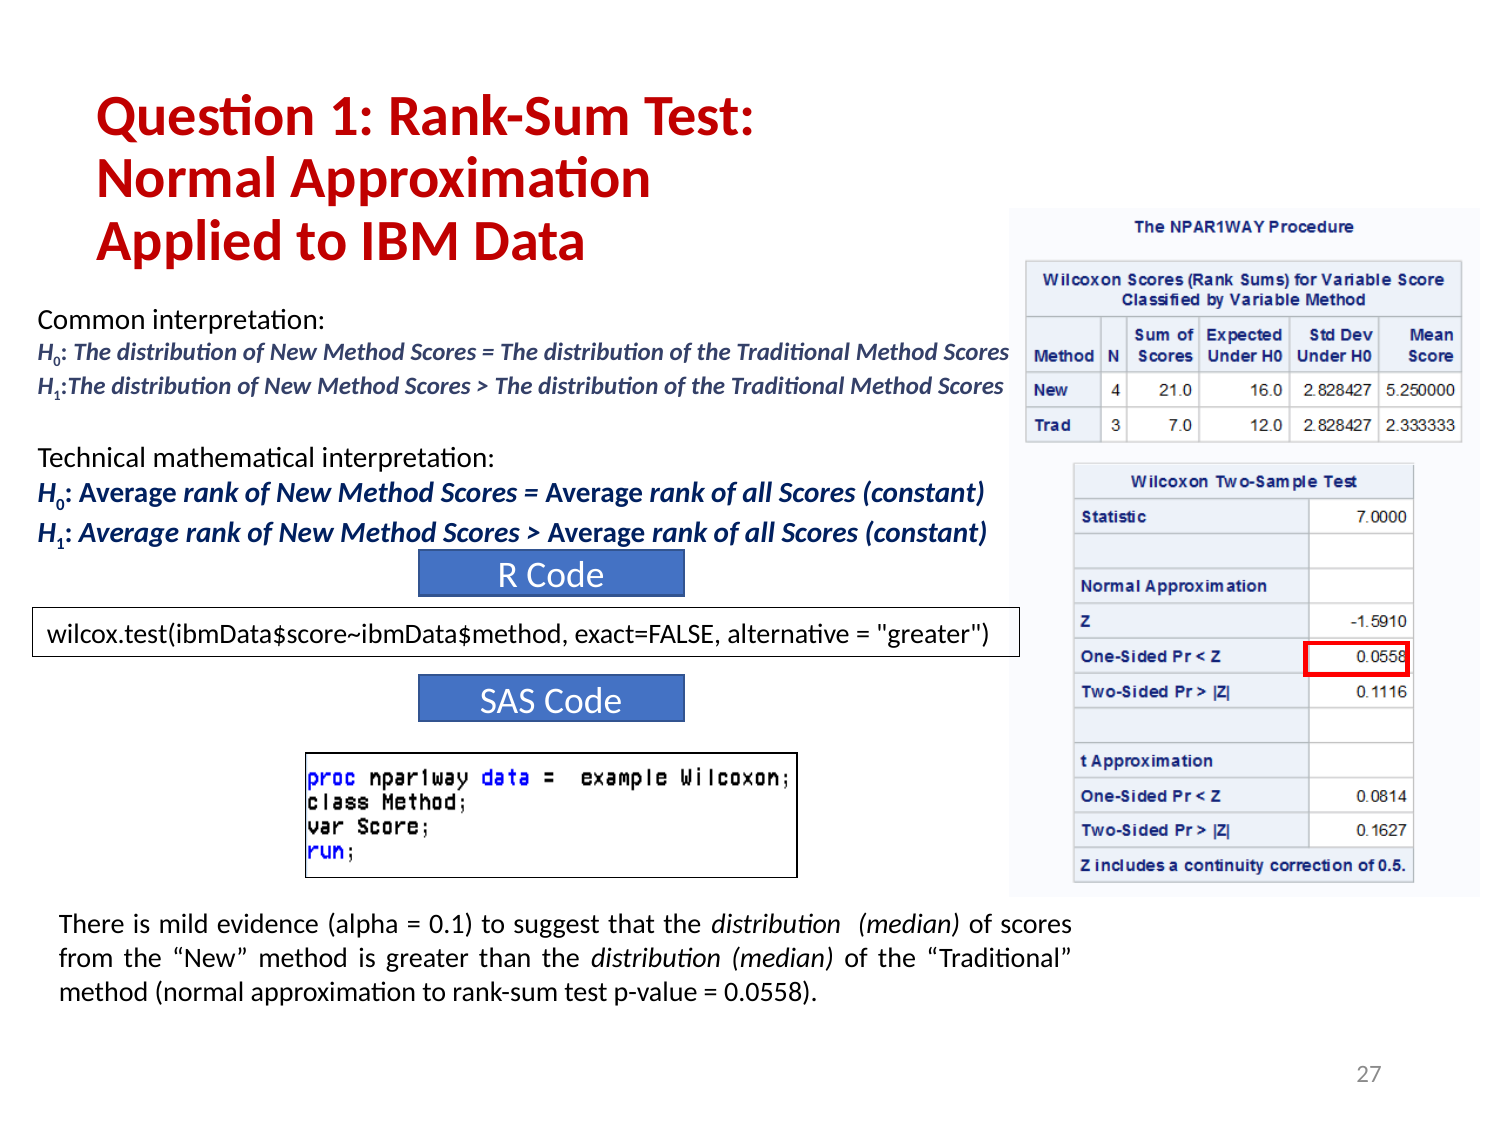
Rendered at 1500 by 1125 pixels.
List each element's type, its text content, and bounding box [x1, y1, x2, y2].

picture [1009, 208, 1480, 897]
slide_number 27 [1059, 1042, 1397, 1103]
text_box wilcox.test(ibmData$score~ibmData$method, exact=FALSE, alternative = "greater") [32, 607, 1009, 657]
title Question 1: Rank-Sum Test: Normal Approximation Applied to IBM Data [81, 64, 918, 293]
text_box R Code [418, 549, 685, 597]
text_box SAS Code [418, 674, 685, 722]
text_box There is mild evidence (alpha = 0.1) to suggest that the distribution (median) of scores from the “New” method is greater than the distribution (median) of the “Traditional” method (normal approximation to rank-sum test p-value = 0.0558). [44, 898, 1087, 1015]
picture [306, 753, 797, 877]
text_box Common interpretation: H0: The distribution of New Method Scores = The distribution of the Traditional Method Scores H1:The distribution of New Method Scores > The distribution of the Traditional Method Scores Technical mathematical interpretation: H0: Average rank of New Method Scores = Average rank of all Scores (constant) H1: Average rank of New Method Scores > Average rank of all Scores (constant) [22, 293, 1009, 561]
